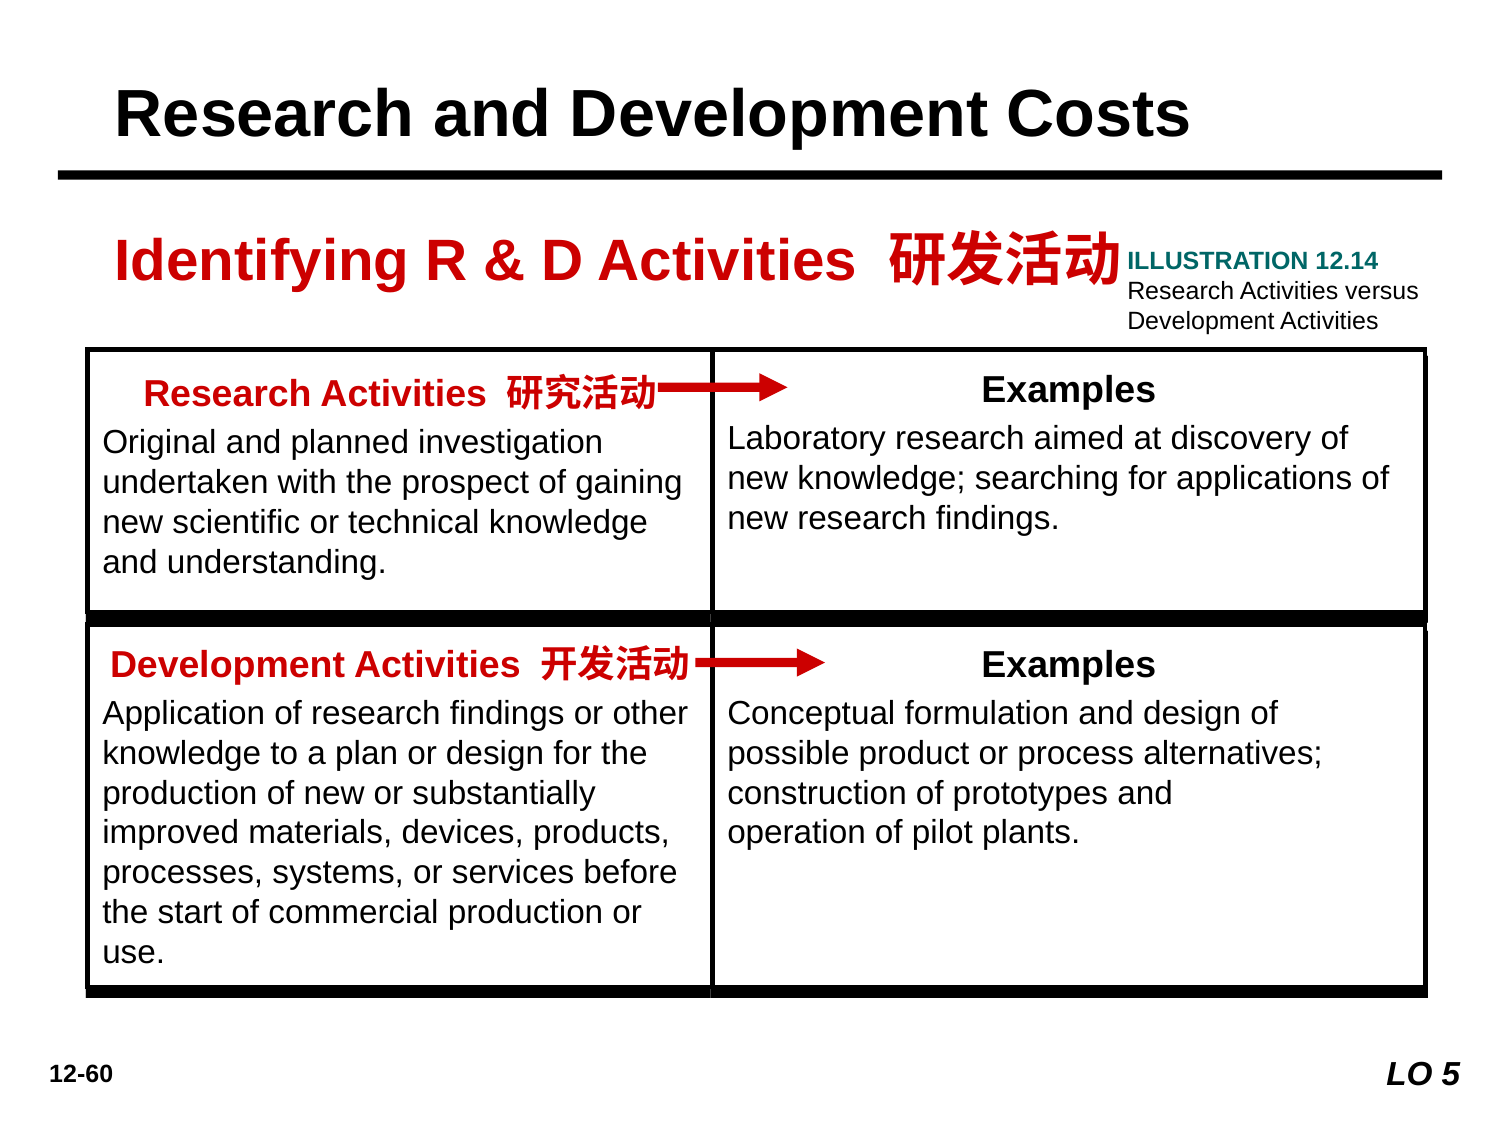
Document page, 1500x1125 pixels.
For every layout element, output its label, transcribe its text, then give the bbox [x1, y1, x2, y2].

text_box Research Activities 研究活动 Original and planned investigation undertaken with the prospect of gaining new scientific or technical knowledge and understanding. [87, 349, 712, 613]
text_box Development Activities 开发活动 Application of research findings or other knowledge to a plan or design for the production of new or substantially improved materials, devices, products, processes, systems, or services before the start of commercial production or use. [87, 624, 712, 988]
text_box LO 5 [1324, 1044, 1475, 1100]
text_box ILLUSTRATION 12.14 Research Activities versus Development Activities [1112, 237, 1463, 343]
text_box [699, 656, 826, 669]
text_box Examples Conceptual formulation and design of possible product or process alternatives; construction of prototypes and operation of pilot plants. [712, 624, 1425, 988]
text_box [662, 381, 788, 394]
text_box Identifying R & D Activities 研发活动 [99, 214, 1413, 300]
text_box Research and Development Costs [99, 62, 1463, 155]
text_box Examples Laboratory research aimed at discovery of new knowledge; searching for applications of new research findings. [712, 349, 1425, 613]
